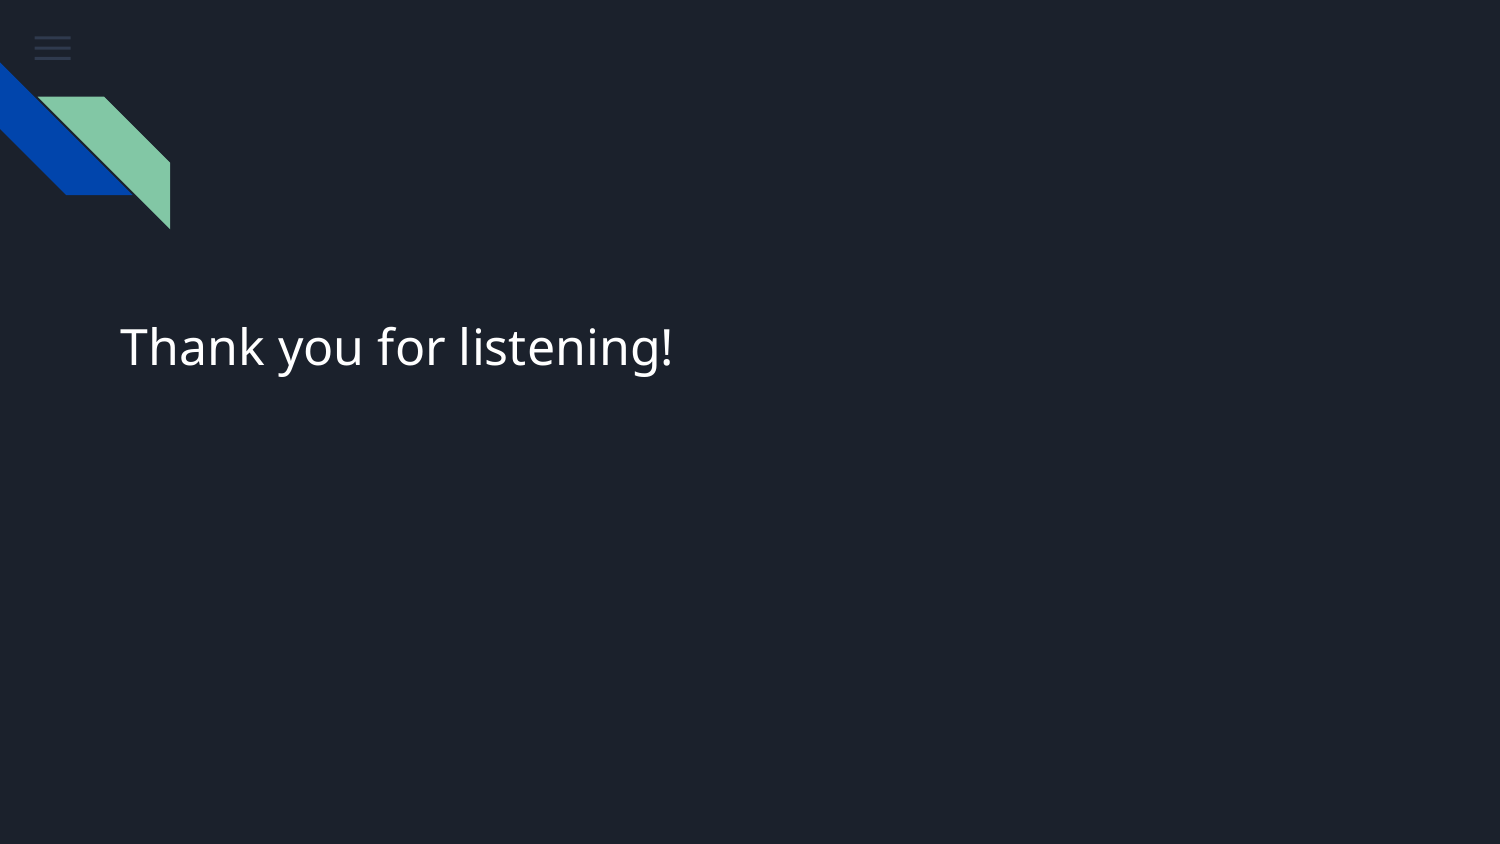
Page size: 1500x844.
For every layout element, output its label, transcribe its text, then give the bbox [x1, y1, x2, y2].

title Thank you for listening! [105, 300, 997, 415]
